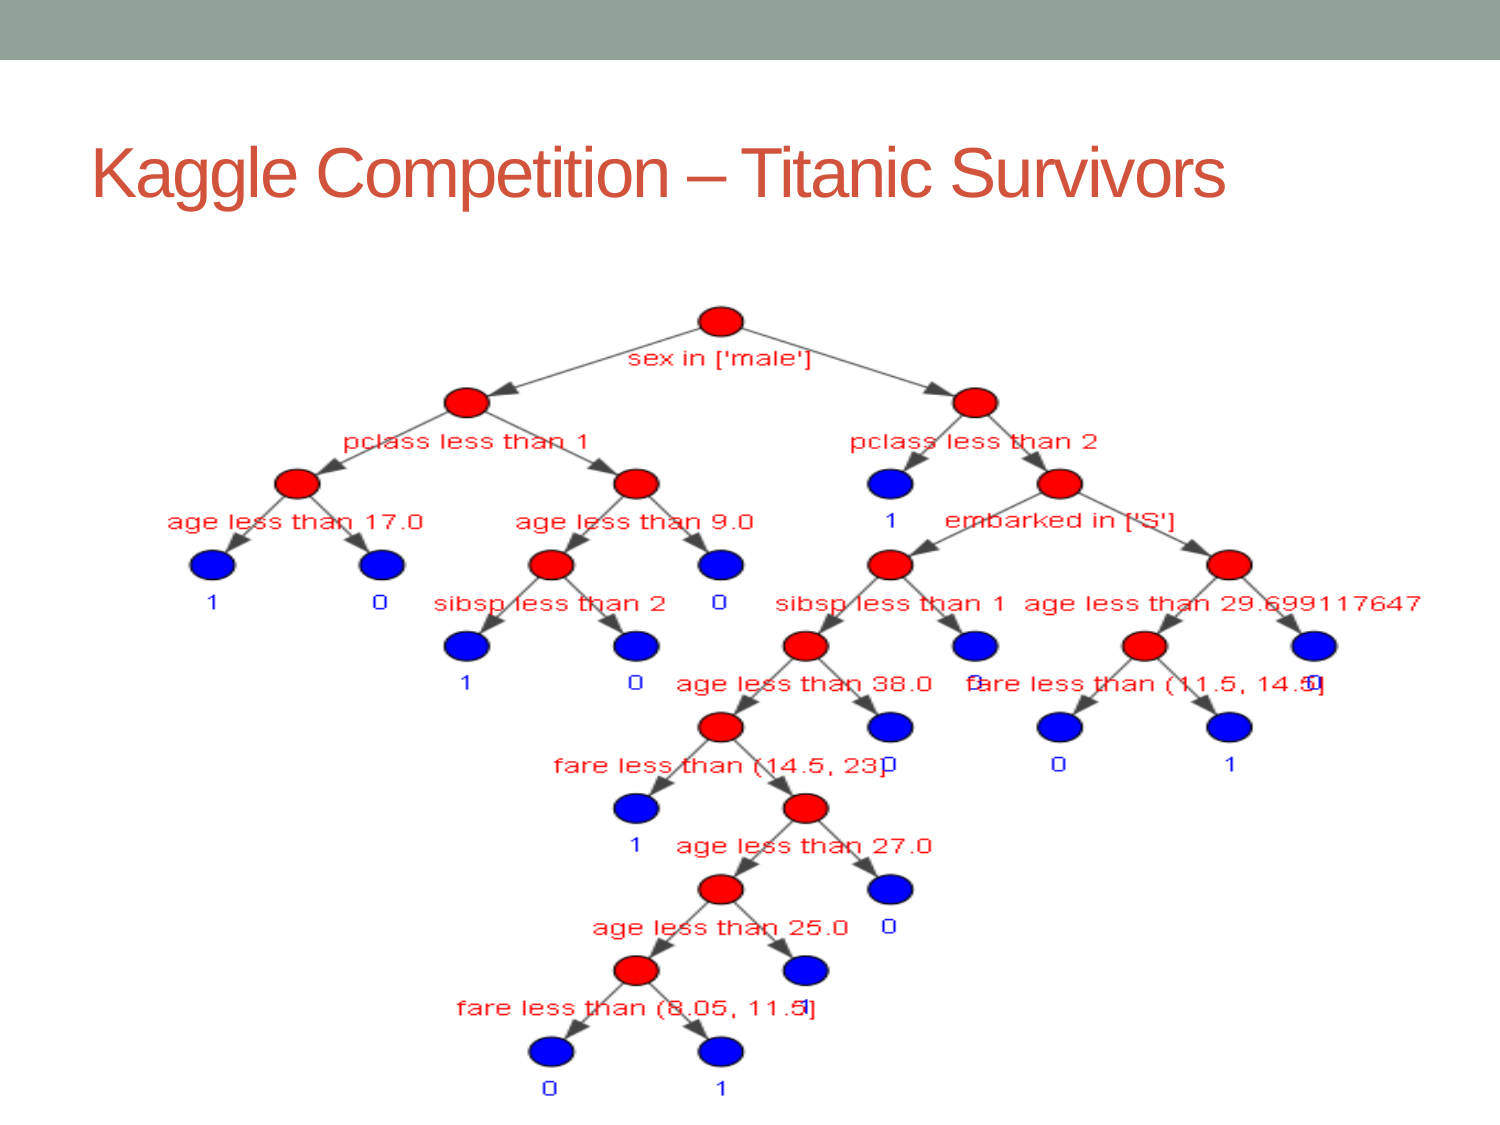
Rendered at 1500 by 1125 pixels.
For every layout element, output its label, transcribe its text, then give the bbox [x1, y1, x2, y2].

picture [102, 249, 1426, 1125]
title Kaggle Competition – Titanic Survivors [75, 87, 1425, 250]
